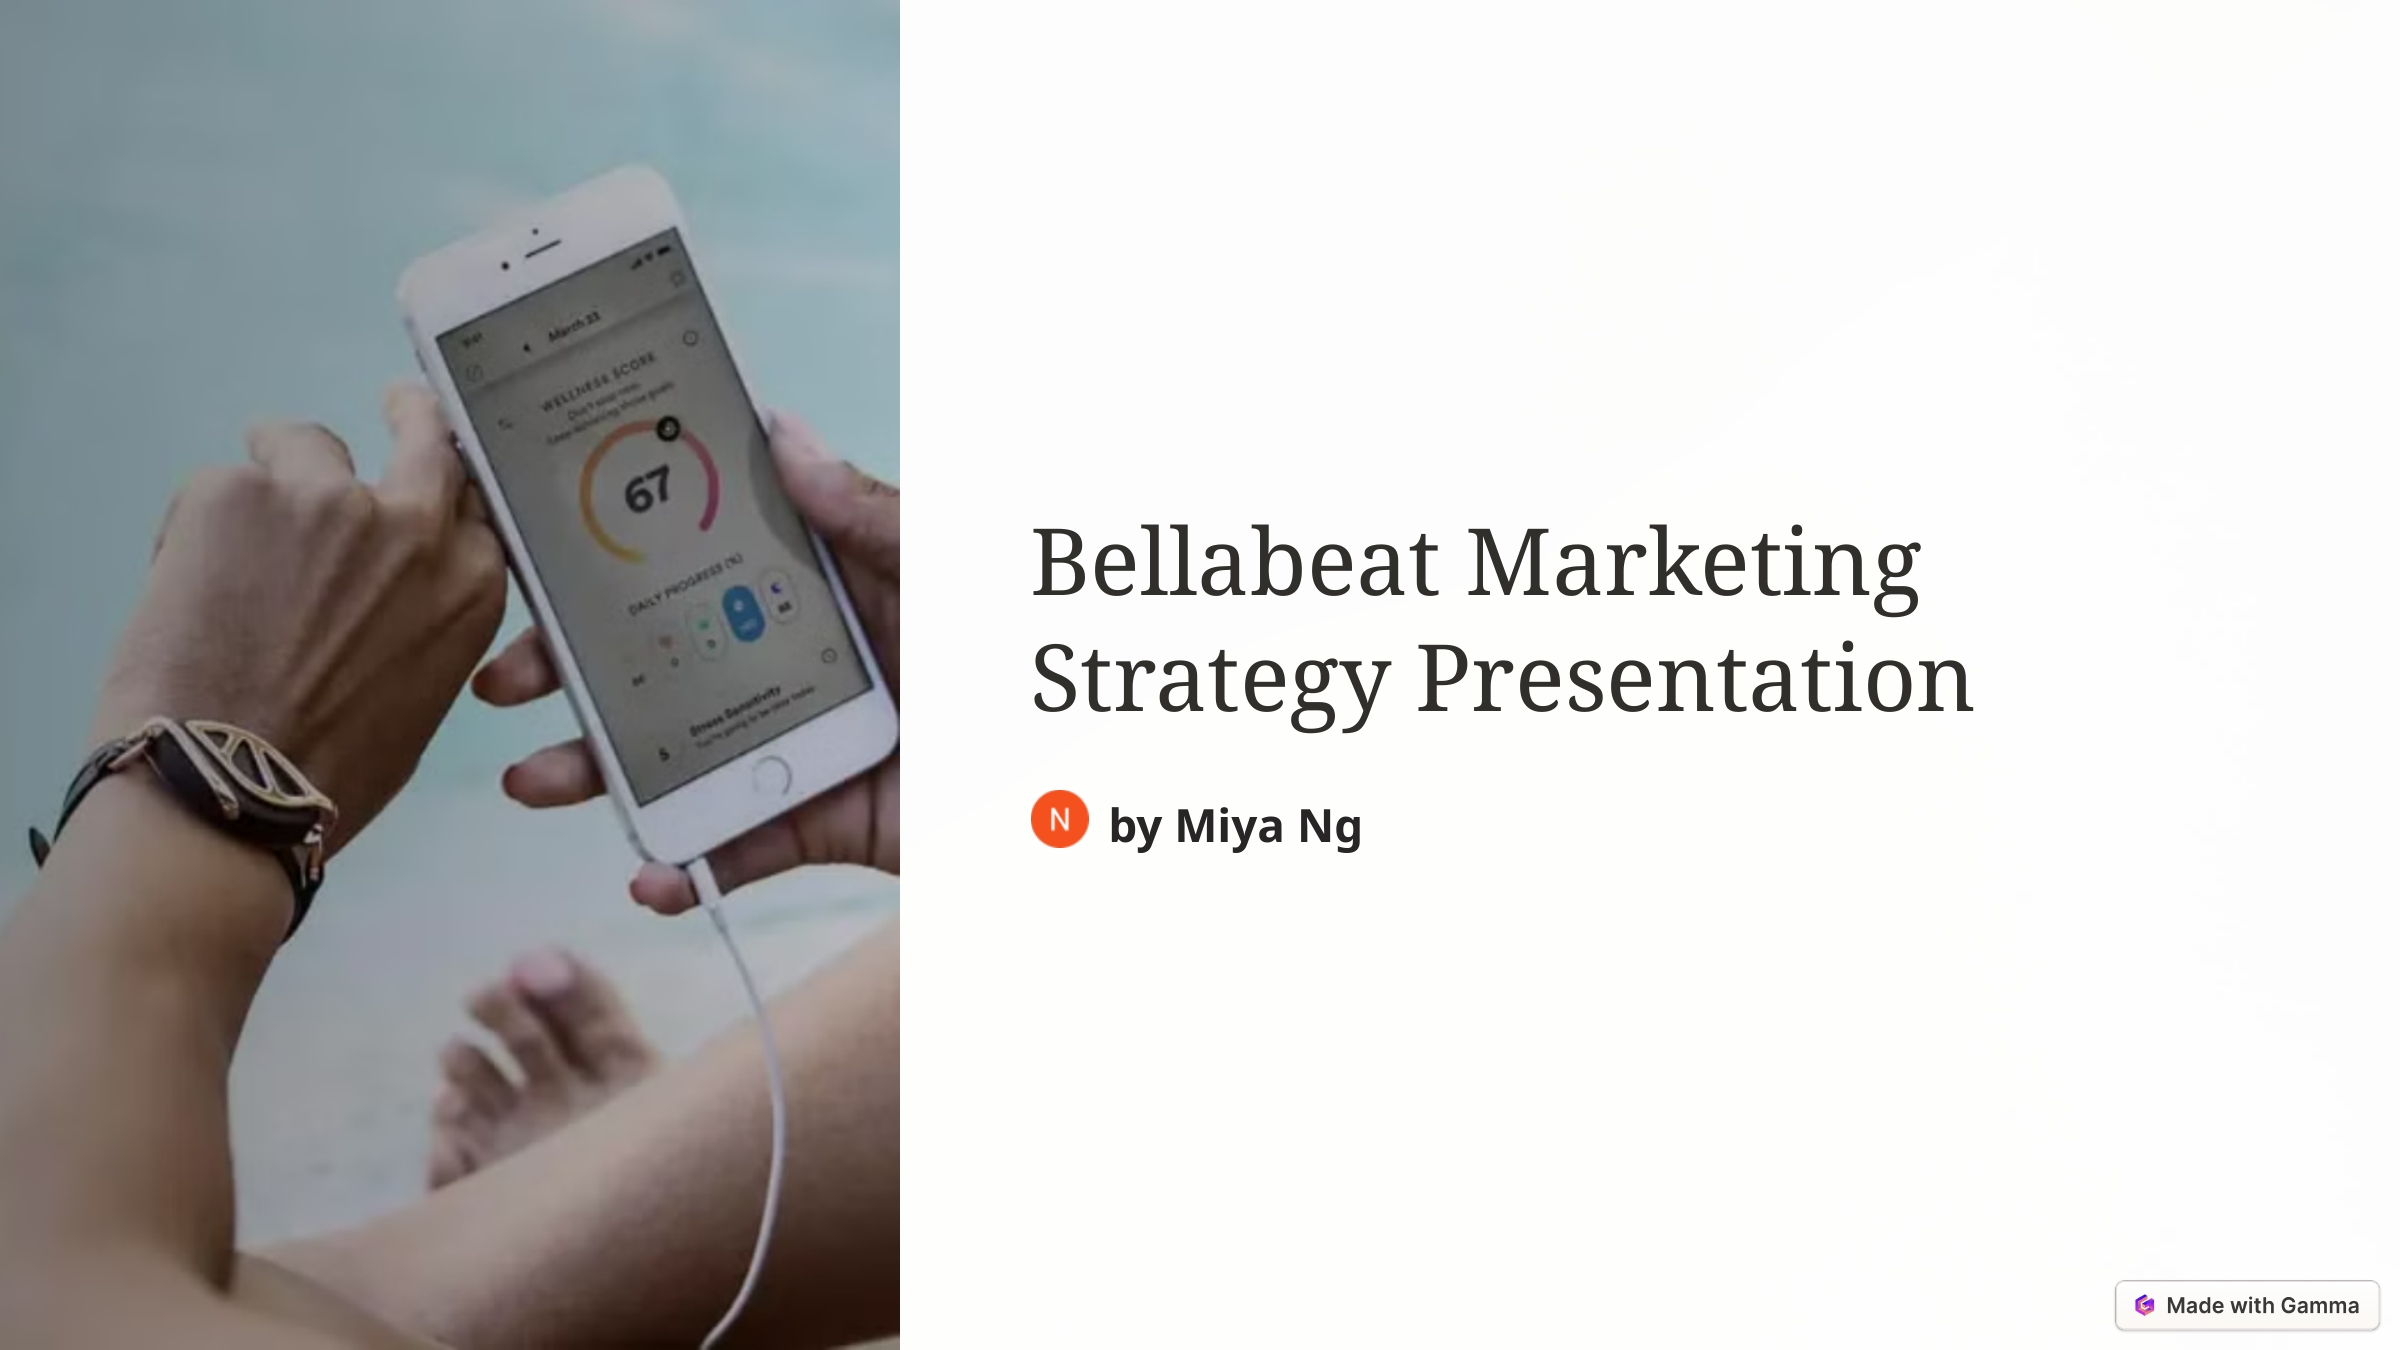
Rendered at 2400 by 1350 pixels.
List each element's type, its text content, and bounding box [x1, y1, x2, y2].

picture [0, 0, 900, 1350]
text_box by Miya Ng [1108, 786, 1341, 852]
text_box Bellabeat Marketing Strategy Presentation [1030, 498, 2270, 731]
picture [2106, 1271, 2389, 1339]
picture [1031, 790, 1089, 848]
